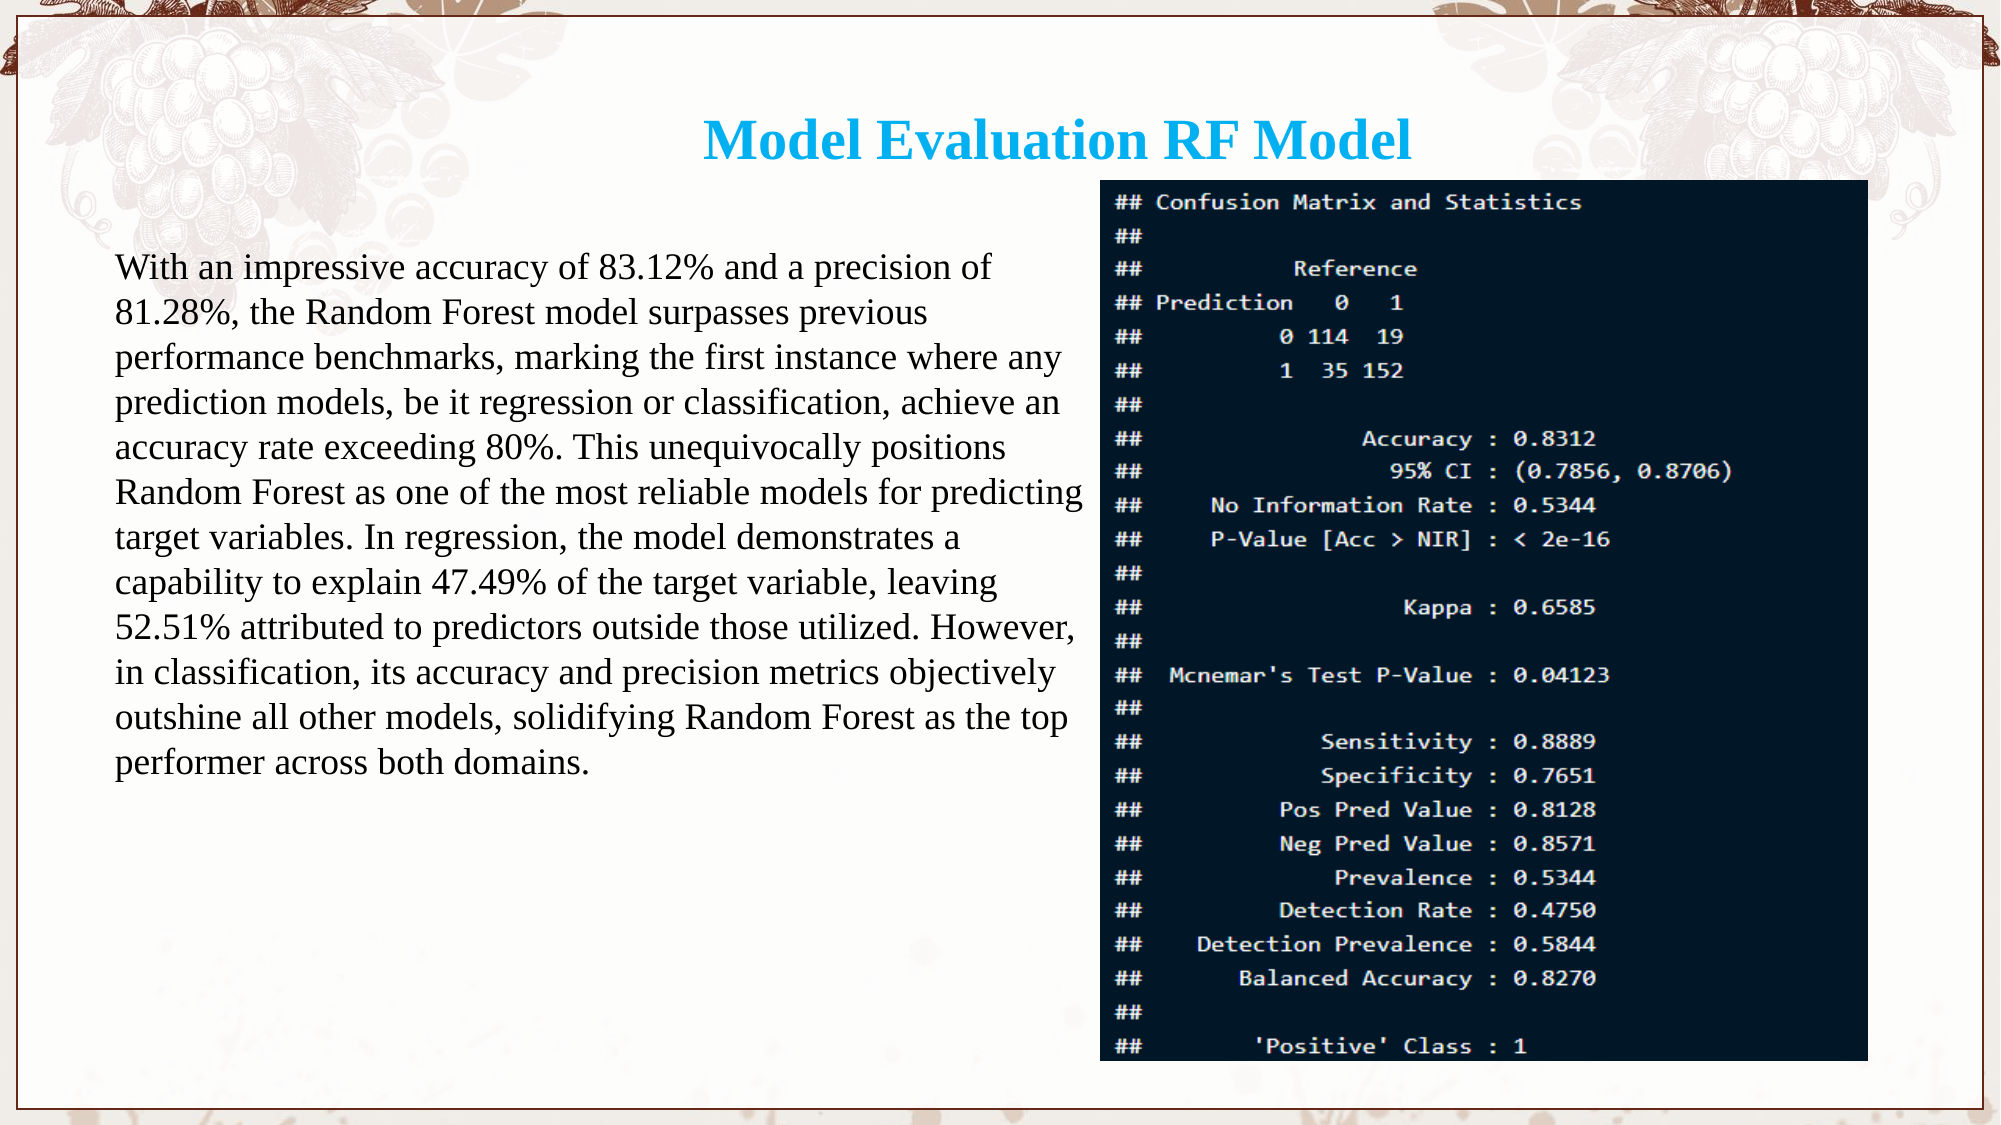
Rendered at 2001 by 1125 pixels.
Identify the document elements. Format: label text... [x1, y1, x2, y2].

text_box Model Evaluation RF Model [454, 94, 1663, 180]
picture [0, 0, 2001, 1125]
text_box With an impressive accuracy of 83.12% and a precision of 81.28%, the Random Forest model surpasses previous performance benchmarks, marking the first instance where any prediction models, be it regression or classification, achieve an accuracy rate exceeding 80%. This unequivocally positions Random Forest as one of the most reliable models for predicting target variables. In regression, the model demonstrates a capability to explain 47.49% of the target variable, leaving 52.51% attributed to predictors outside those utilized. However, in classification, its accuracy and precision metrics objectively outshine all other models, solidifying Random Forest as the top performer across both domains. [100, 234, 1100, 789]
